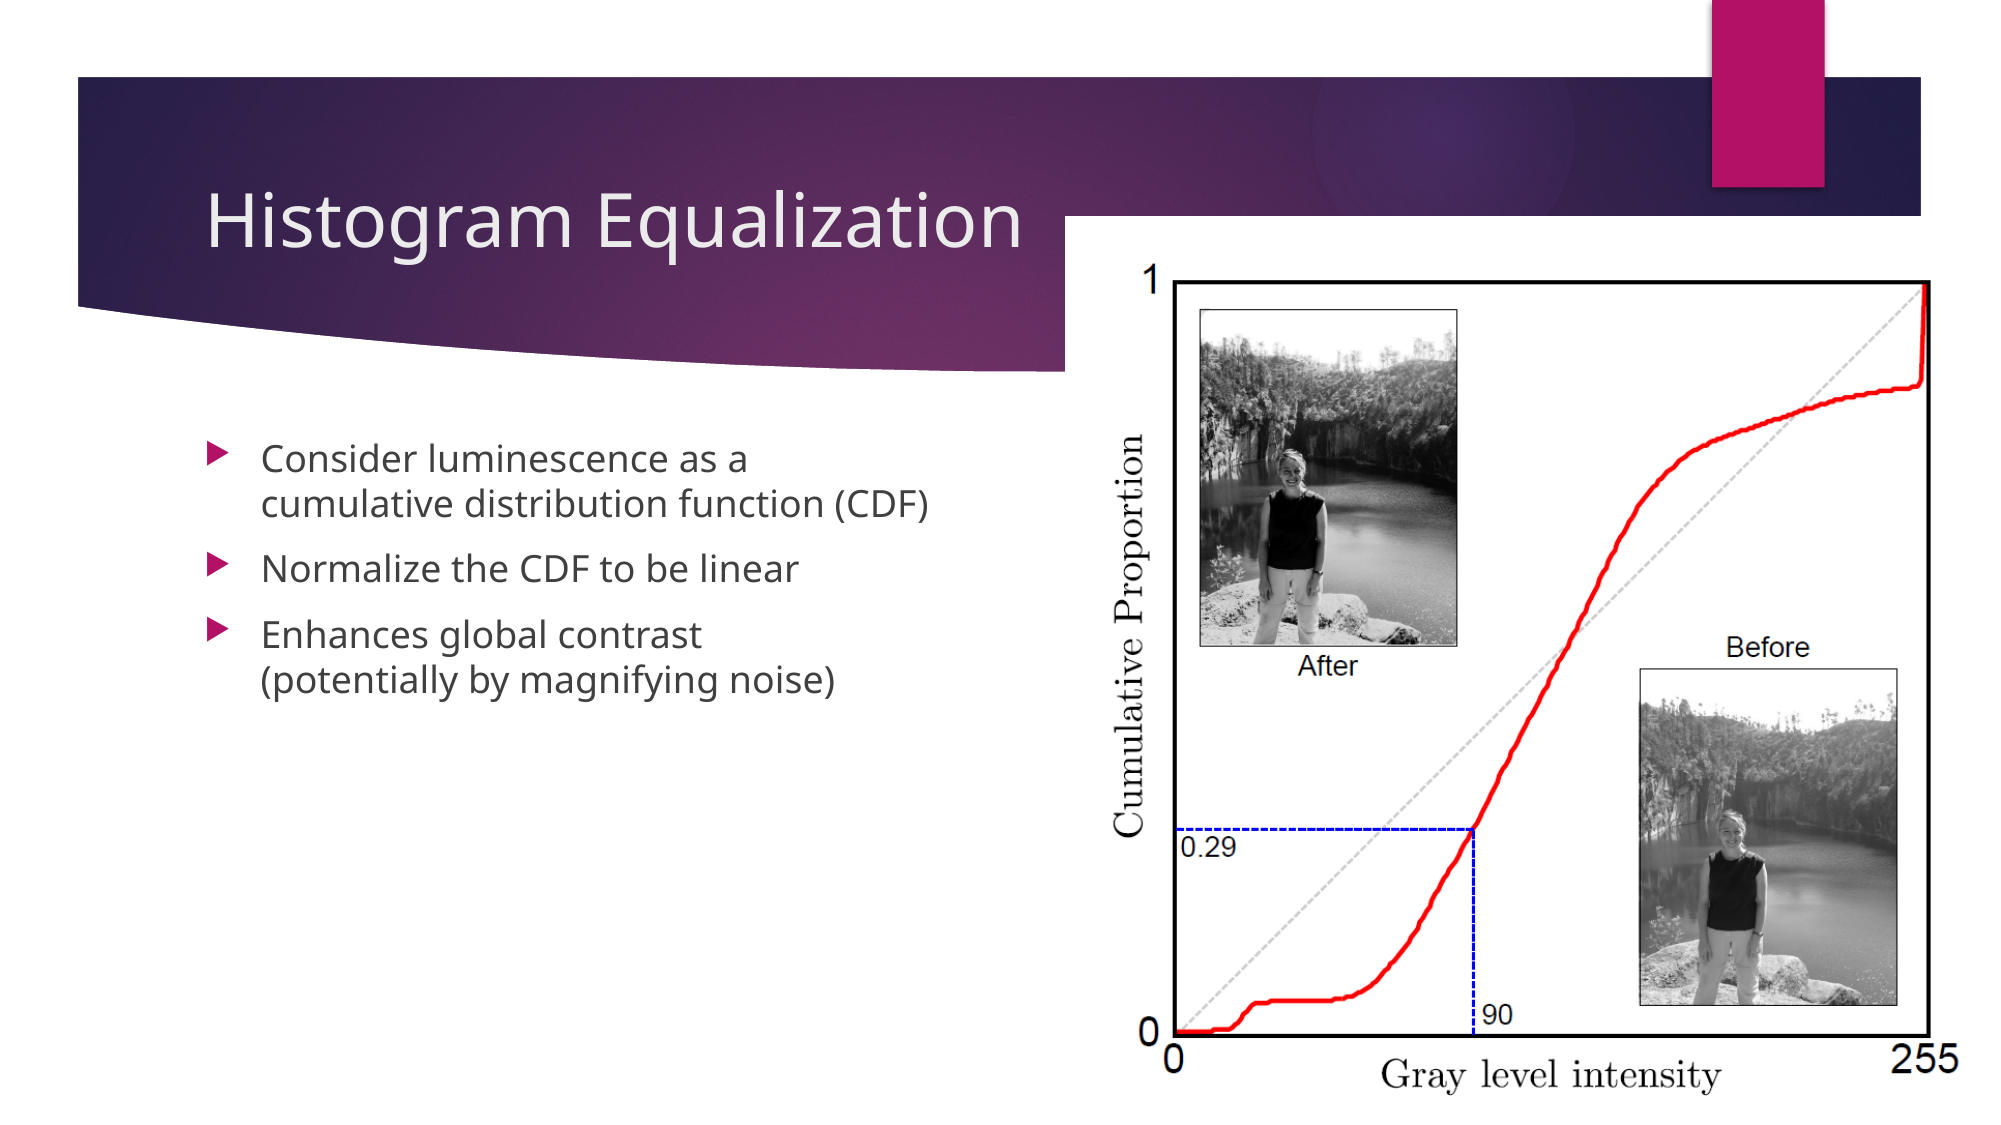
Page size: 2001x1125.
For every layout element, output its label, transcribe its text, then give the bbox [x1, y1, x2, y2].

picture [1065, 216, 2000, 1125]
list Consider luminescence as a cumulative distribution function (CDF) Normalize the CDF to be linear Enhances global contrast (potentially by magnifying noise) [189, 427, 953, 1007]
title Histogram Equalization [189, 159, 1627, 276]
